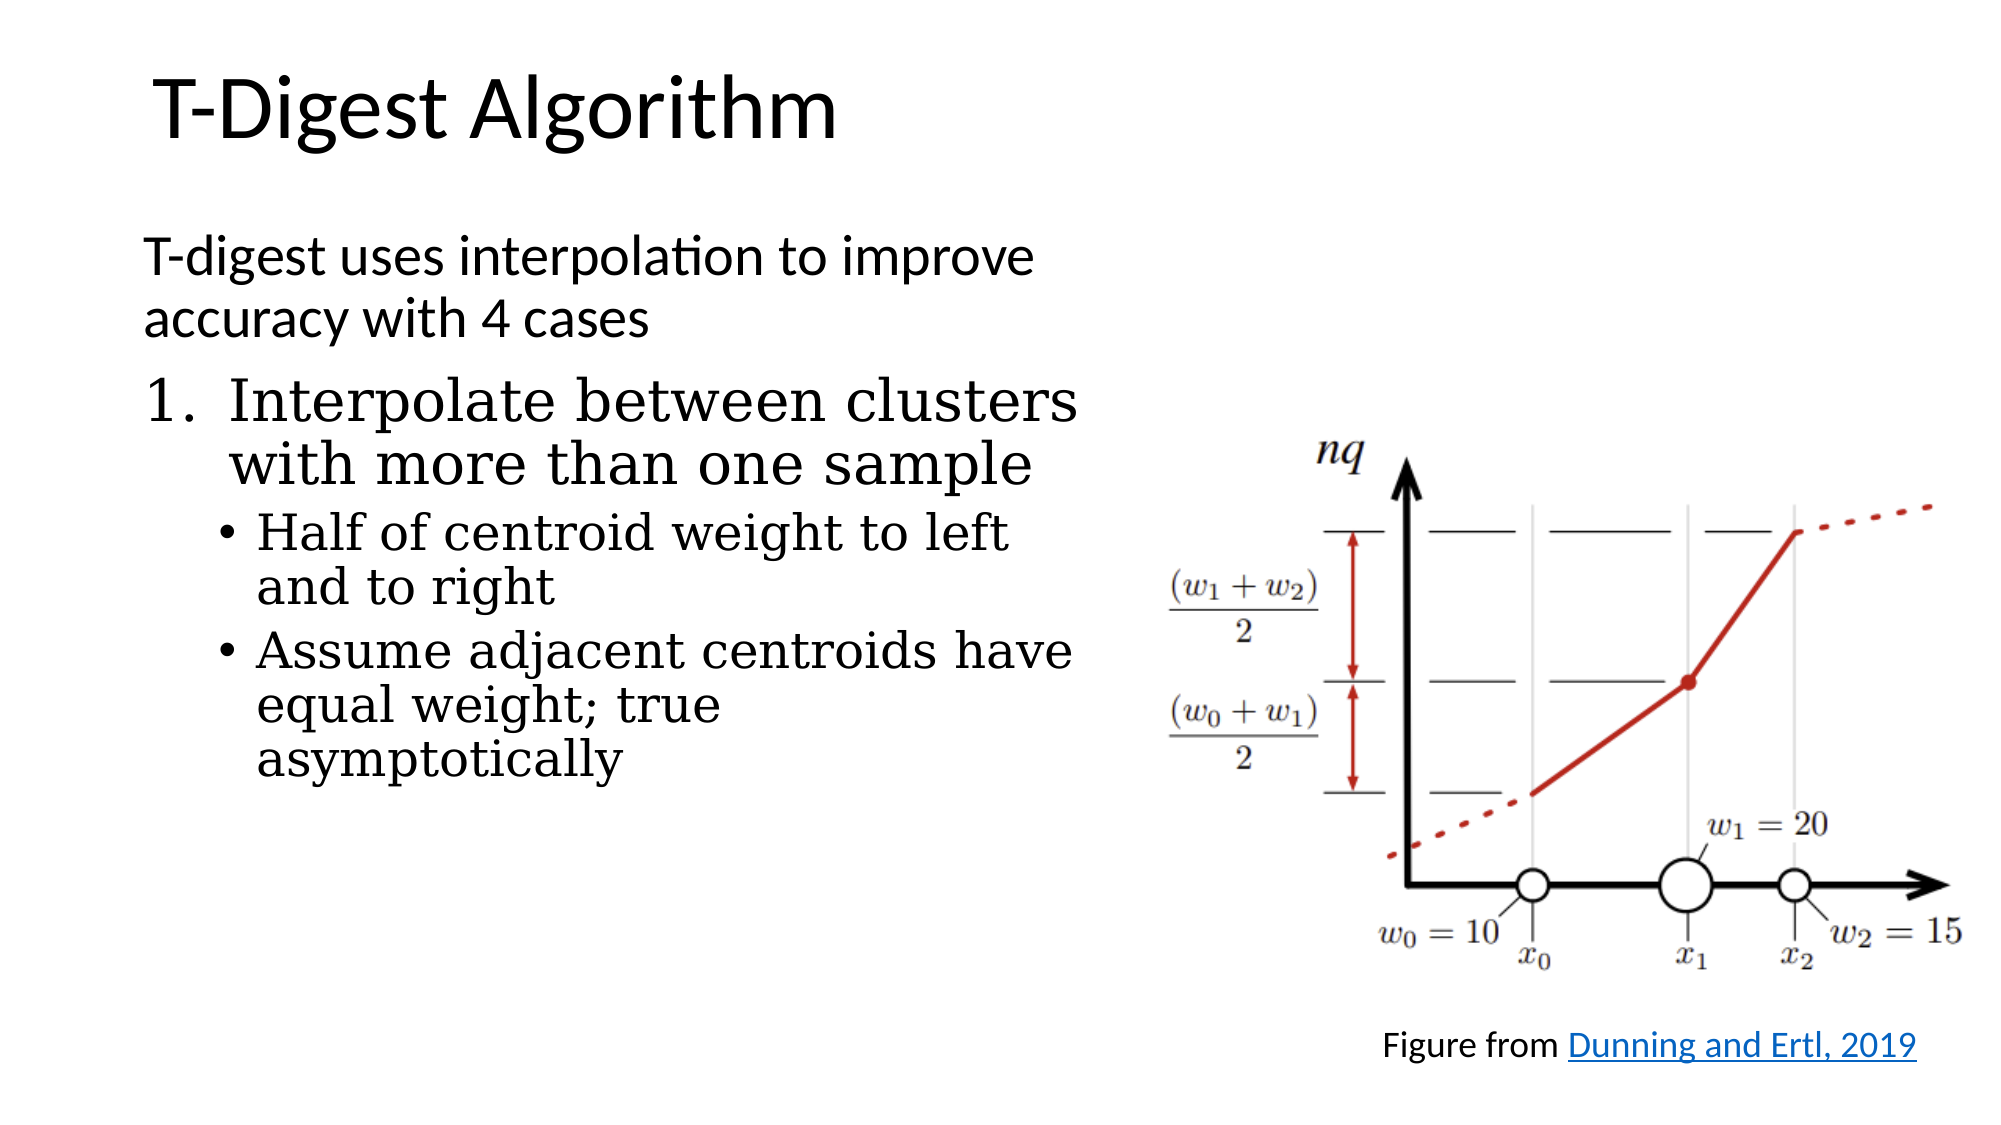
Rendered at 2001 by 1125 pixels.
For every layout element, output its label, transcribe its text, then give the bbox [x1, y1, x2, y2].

list T-digest uses interpolation to improve accuracy with 4 cases Interpolate between clusters with more than one sample Half of centroid weight to left and to right Assume adjacent centroids have equal weight; true asymptotically [128, 217, 1104, 1026]
text_box Figure from Dunning and Ertl, 2019 [1318, 1012, 1982, 1073]
picture [1162, 434, 1970, 979]
text_box T-Digest Algorithm [137, 0, 1863, 218]
